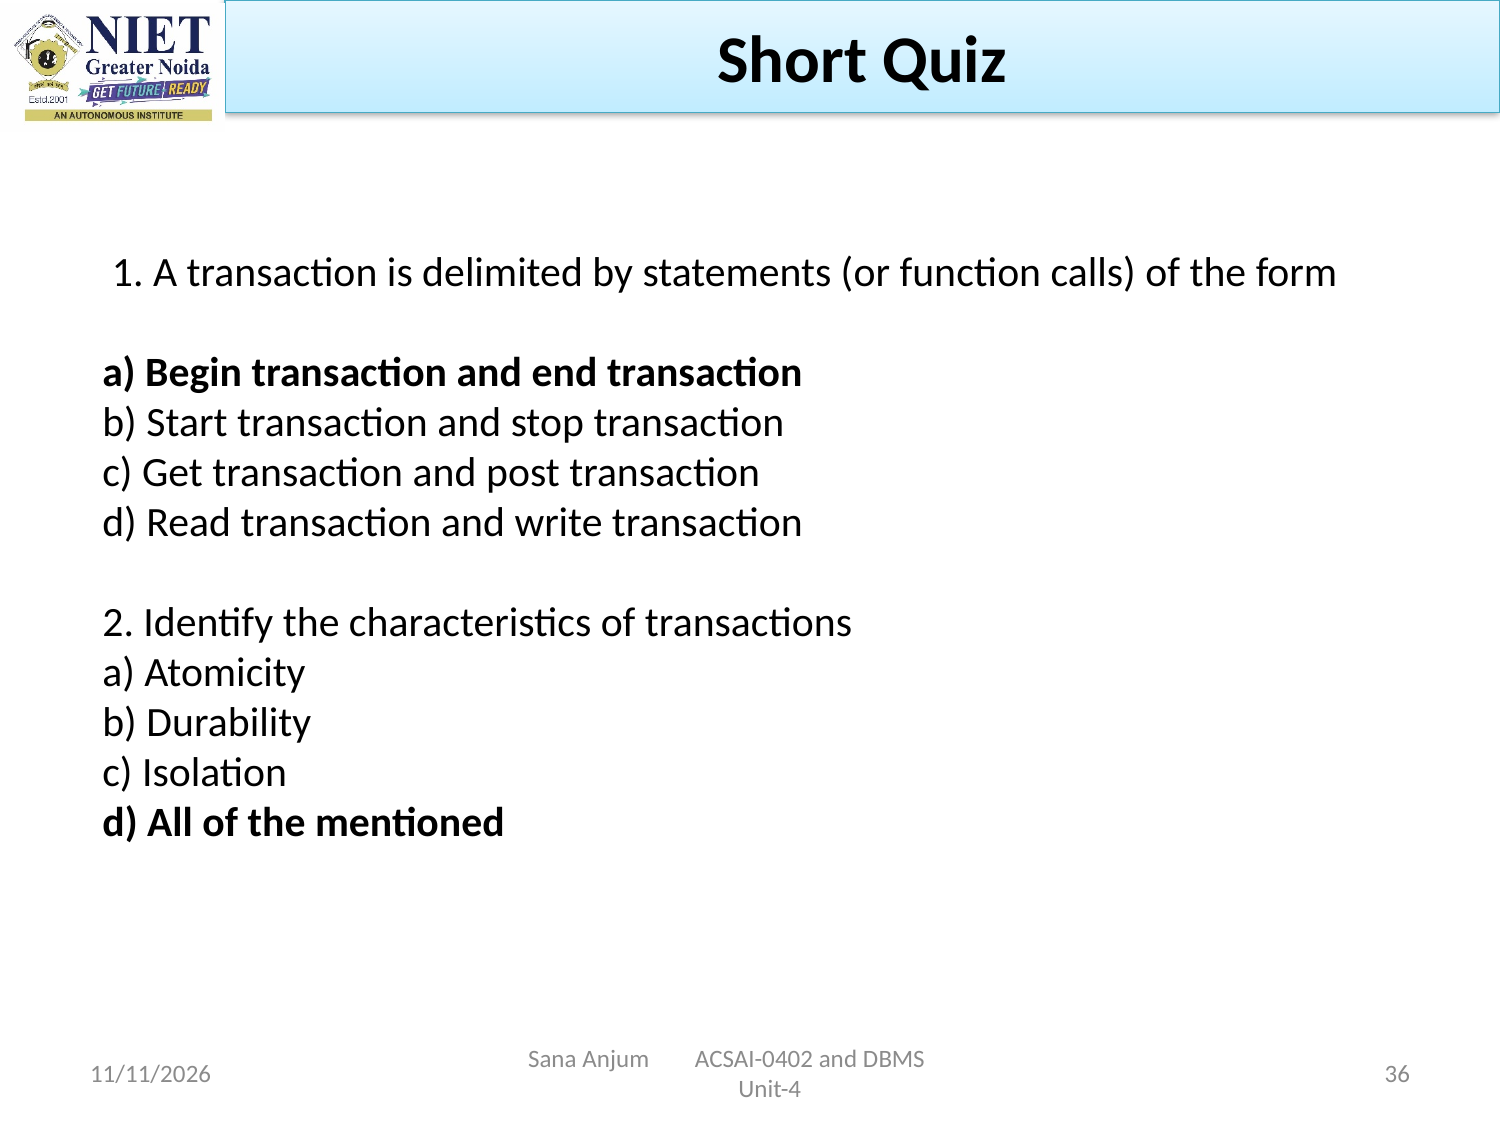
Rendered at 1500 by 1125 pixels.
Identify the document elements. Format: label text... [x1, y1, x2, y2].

slide_number 36 [1074, 1042, 1425, 1103]
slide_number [75, 1042, 425, 1103]
picture [0, 3, 226, 132]
text_box 1. A transaction is delimited by statements (or function calls) of the form a) Begin transaction and end transaction b) Start transaction and stop transaction c) Get transaction and post transaction d) Read transaction and write transaction 2. Identify the characteristics of transactions a) Atomicity b) Durability c) Isolation d) All of the mentioned [87, 237, 1388, 953]
text_box Short Quiz [224, 0, 1500, 113]
footer Sana Anjum ACSAI-0402 and DBMS Unit-4 [512, 1042, 988, 1103]
